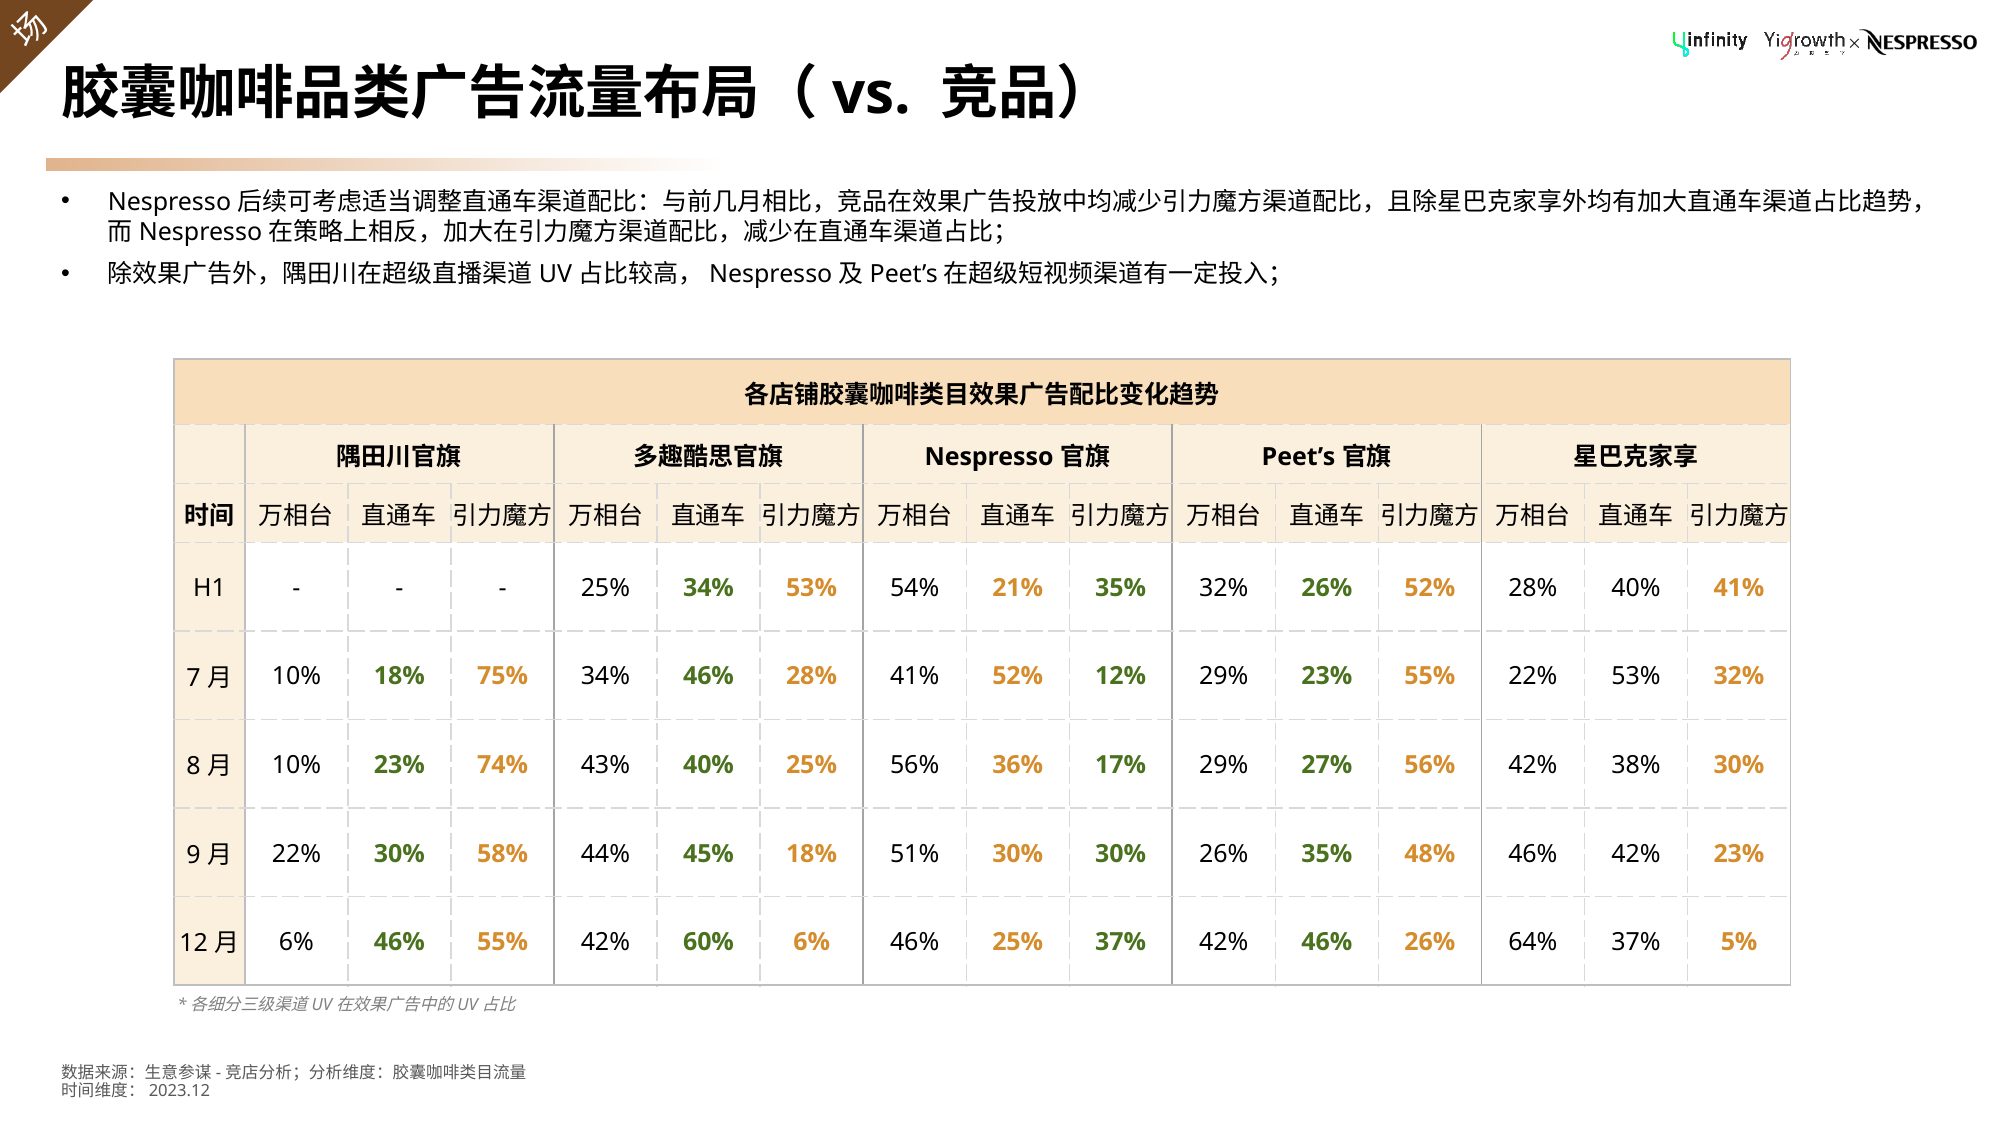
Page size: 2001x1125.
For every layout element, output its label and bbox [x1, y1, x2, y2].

picture [1664, 24, 2000, 62]
title [46, 36, 1594, 153]
table_cell [1173, 424, 1481, 984]
table_cell [175, 424, 244, 984]
table_cell [246, 424, 553, 984]
text_box [162, 985, 765, 1021]
list [46, 177, 1954, 295]
table_cell [555, 424, 862, 984]
table_cell [864, 424, 1171, 984]
table_header [175, 360, 1790, 424]
table_cell [1482, 424, 1790, 984]
list [46, 1057, 1954, 1107]
